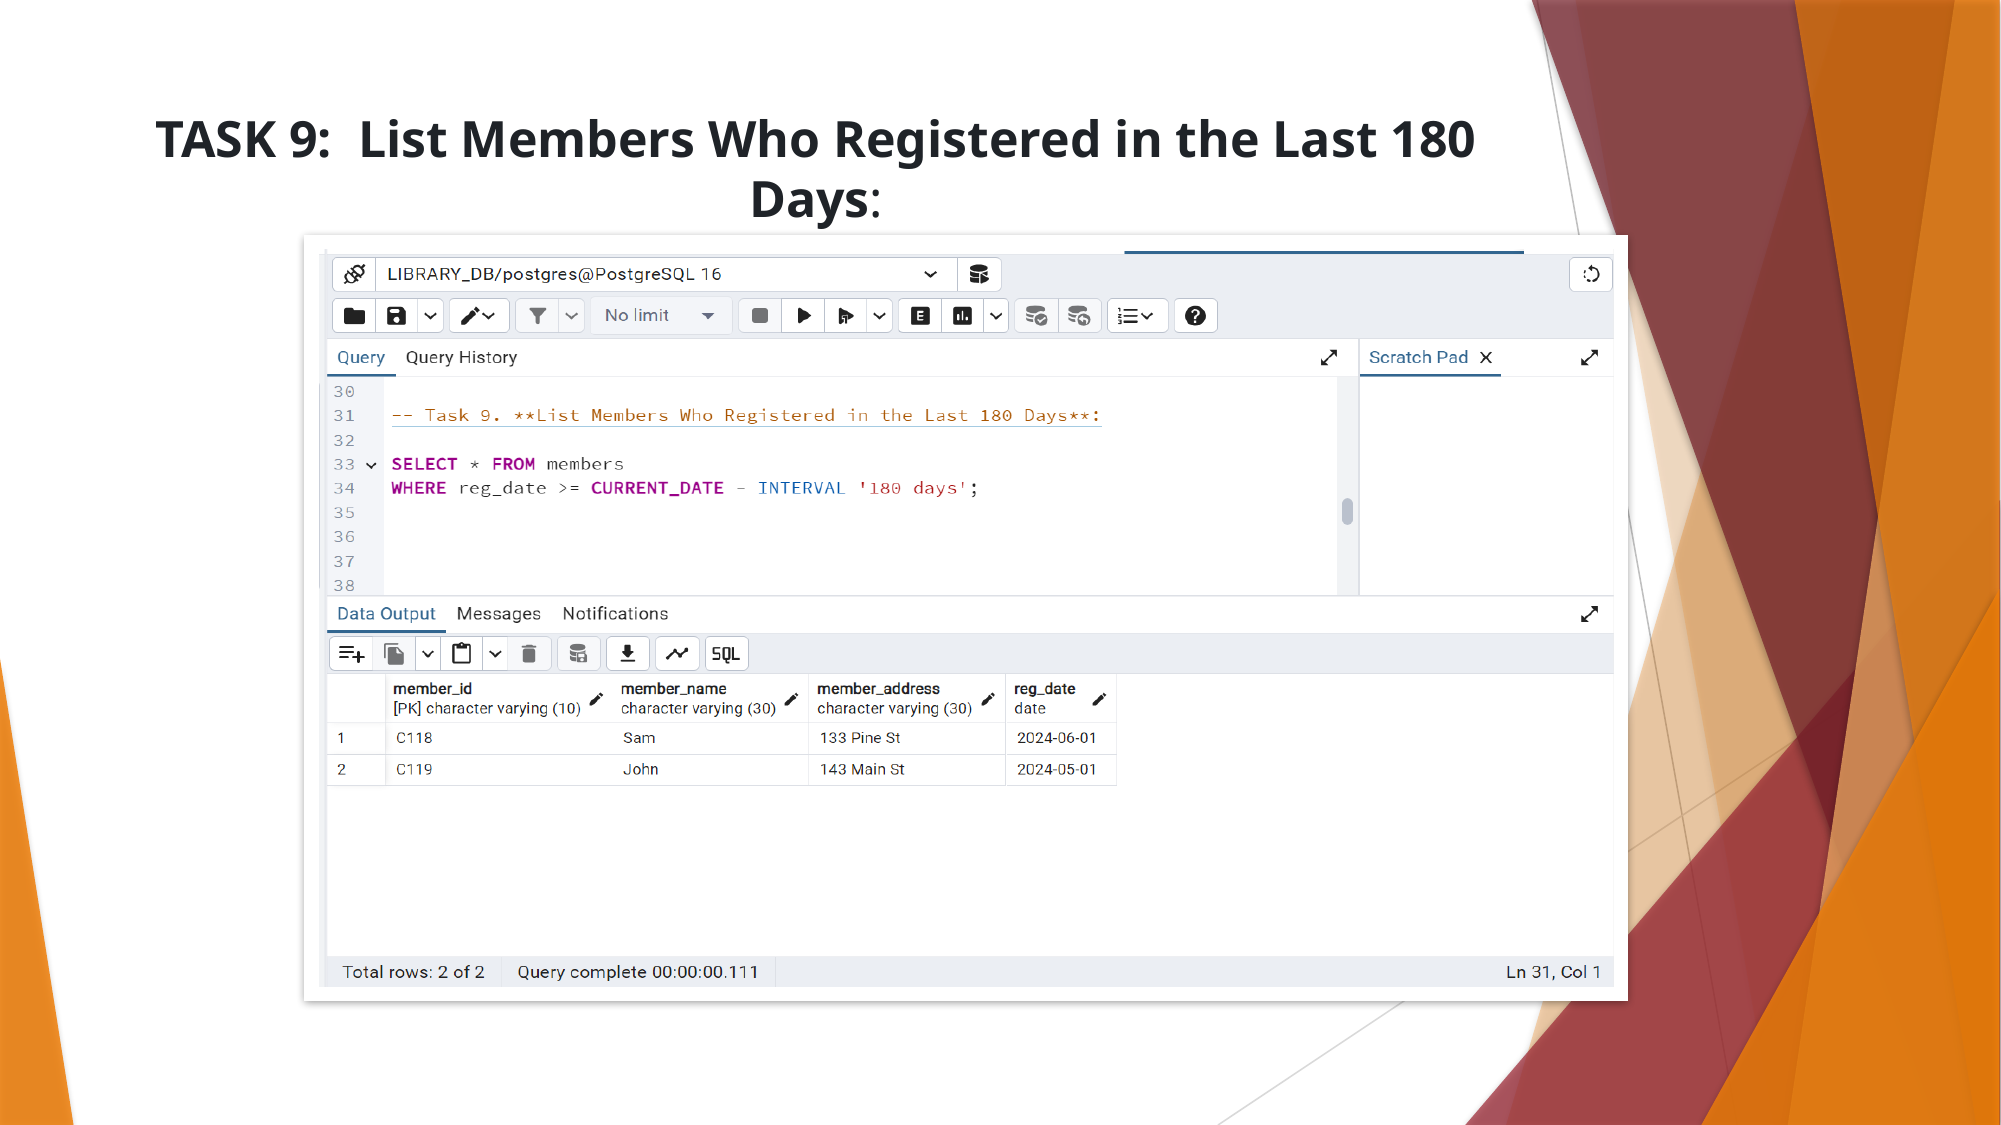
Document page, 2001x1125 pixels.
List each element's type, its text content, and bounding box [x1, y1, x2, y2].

title TASK 9: List Members Who Registered in the Last 180 Days: [111, 99, 1522, 317]
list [318, 248, 1615, 988]
